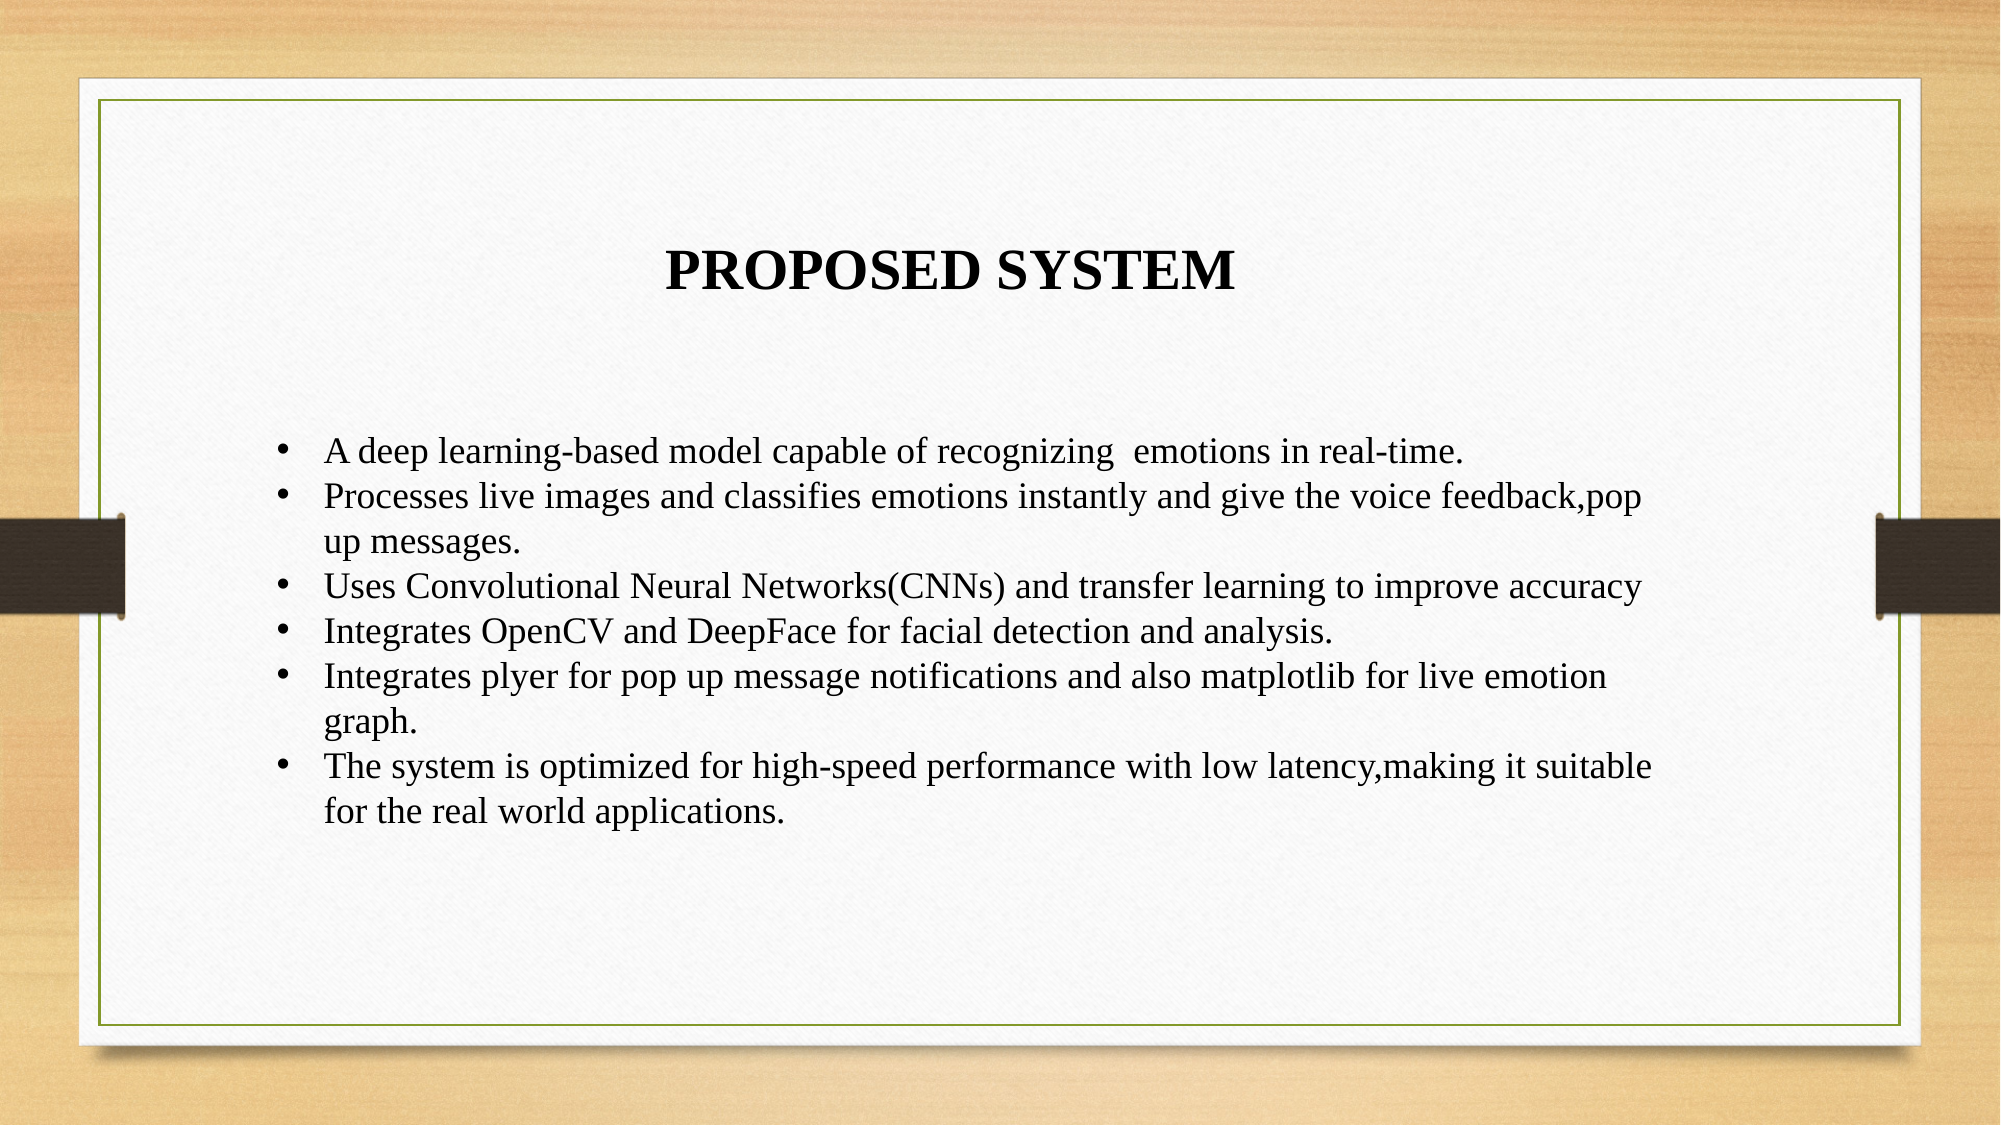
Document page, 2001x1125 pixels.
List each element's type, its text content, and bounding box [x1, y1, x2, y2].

text_box A deep learning-based model capable of recognizing emotions in real-time. Processes live images and classifies emotions instantly and give the voice feedback,pop up messages. Uses Convolutional Neural Networks(CNNs) and transfer learning to improve accuracy Integrates OpenCV and DeepFace for facial detection and analysis. Integrates plyer for pop up message notifications and also matplotlib for live emotion graph. The system is optimized for high-speed performance with low latency,making it suitable for the real world applications. [261, 418, 1687, 839]
text_box PROPOSED SYSTEM [650, 223, 1578, 309]
picture [0, 0, 2001, 1125]
